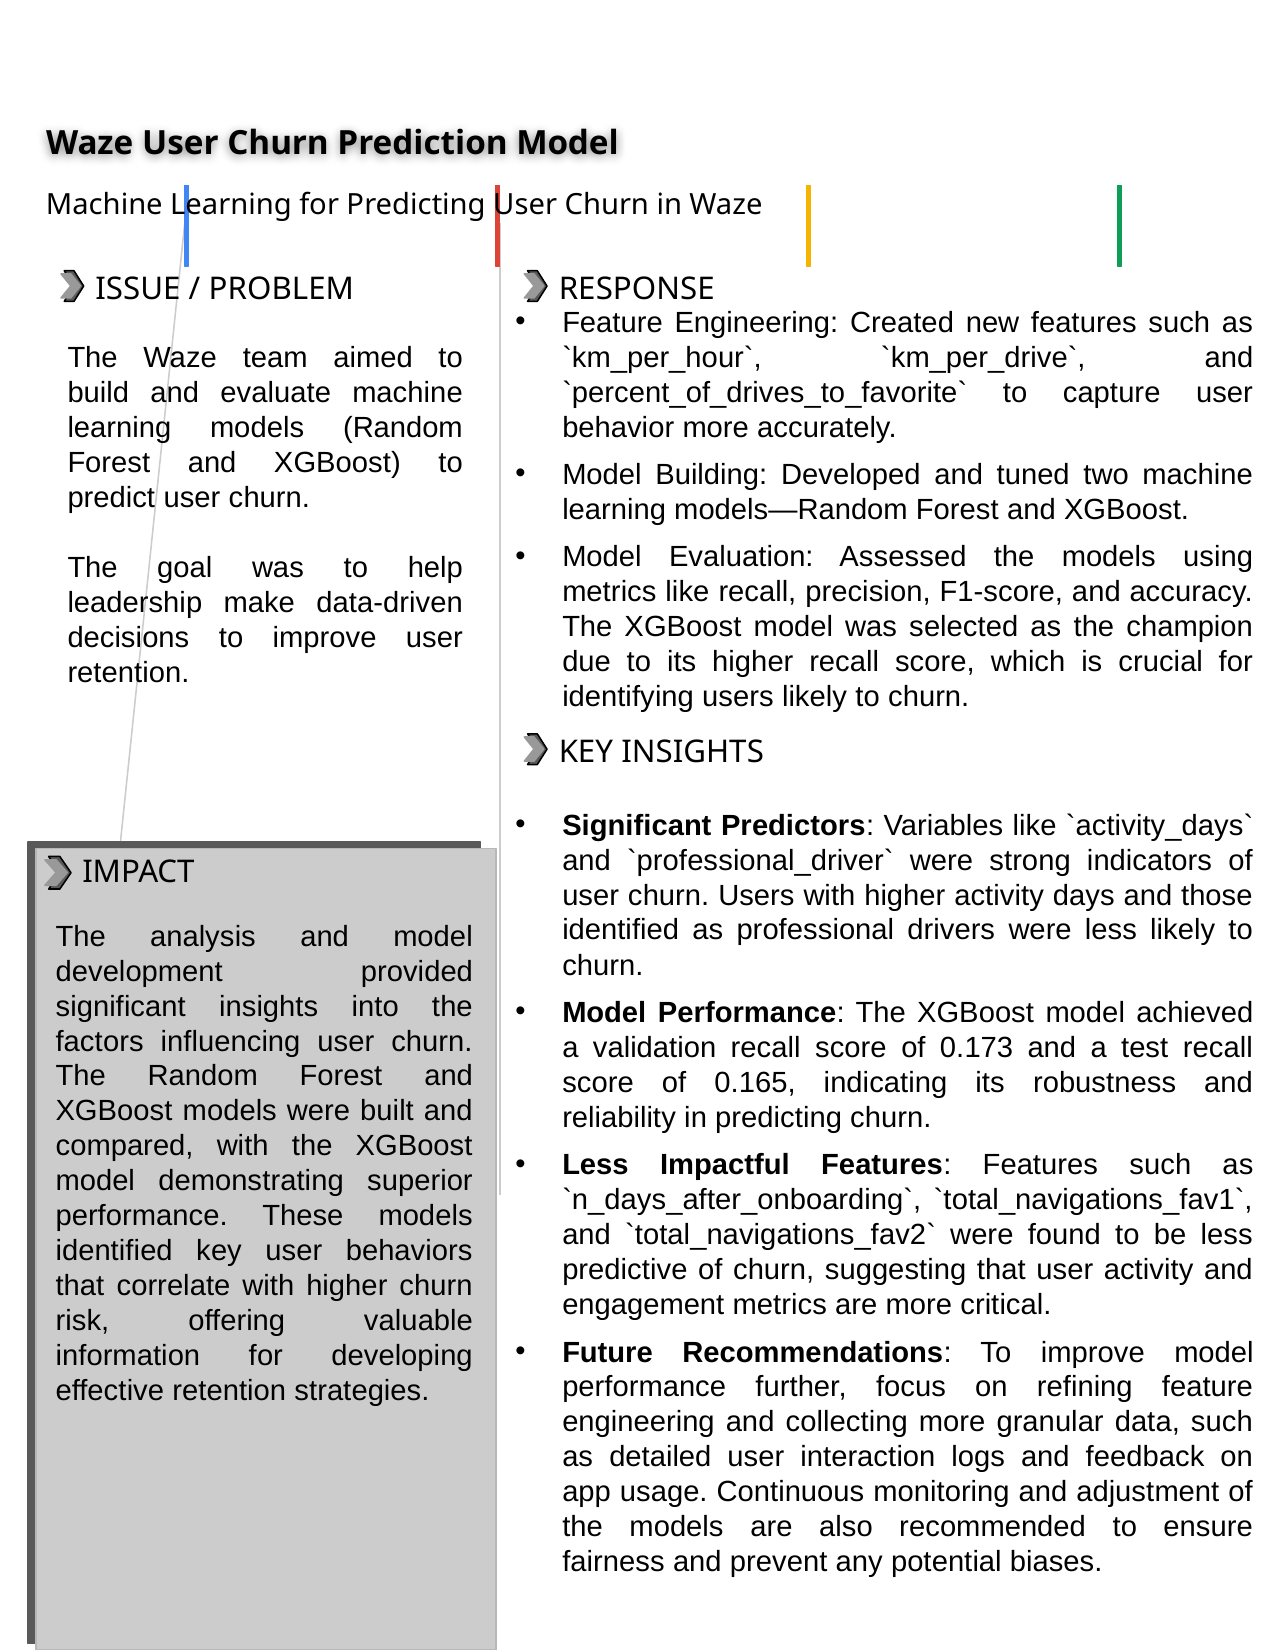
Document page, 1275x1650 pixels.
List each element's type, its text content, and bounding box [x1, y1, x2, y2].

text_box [30, 108, 883, 236]
text_box Significant Predictors: Variables like `activity_days` and `professional_driver` were strong indicators of user churn. Users with higher activity days and those identified as professional drivers were less likely to churn. Model Performance: The XGBoost model achieved a validation recall score of 0.173 and a test recall score of 0.165, indicating its robustness and reliability in predicting churn. Less Impactful Features: Features such as `n_days_after_onboarding`, `total_navigations_fav1`, and `total_navigations_fav2` were found to be less predictive of churn, suggesting that user activity and engagement metrics are more critical. Future Recommendations: To improve model performance further, focus on refining feature engineering and collecting more granular data, such as detailed user interaction logs and feedback on app usage. Continuous monitoring and adjustment of the models are also recommended to ensure fairness and prevent any potential biases. [500, 798, 1269, 1585]
text_box The Waze team aimed to build and evaluate machine learning models (Random Forest and XGBoost) to predict user churn. The goal was to help leadership make data-driven decisions to improve user retention. [52, 330, 479, 696]
text_box Feature Engineering: Created new features such as `km_per_hour`, `km_per_drive`, and `percent_of_drives_to_favorite` to capture user behavior more accurately. Model Building: Developed and tuned two machine learning models—Random Forest and XGBoost. Model Evaluation: Assessed the models using metrics like recall, precision, F1-score, and accuracy. The XGBoost model was selected as the champion due to its higher recall score, which is crucial for identifying users likely to churn. [500, 295, 1269, 720]
text_box The analysis and model development provided significant insights into the factors influencing user churn. The Random Forest and XGBoost models were built and compared, with the XGBoost model demonstrating superior performance. These models identified key user behaviors that correlate with higher churn risk, offering valuable information for developing effective retention strategies. [40, 909, 488, 1414]
